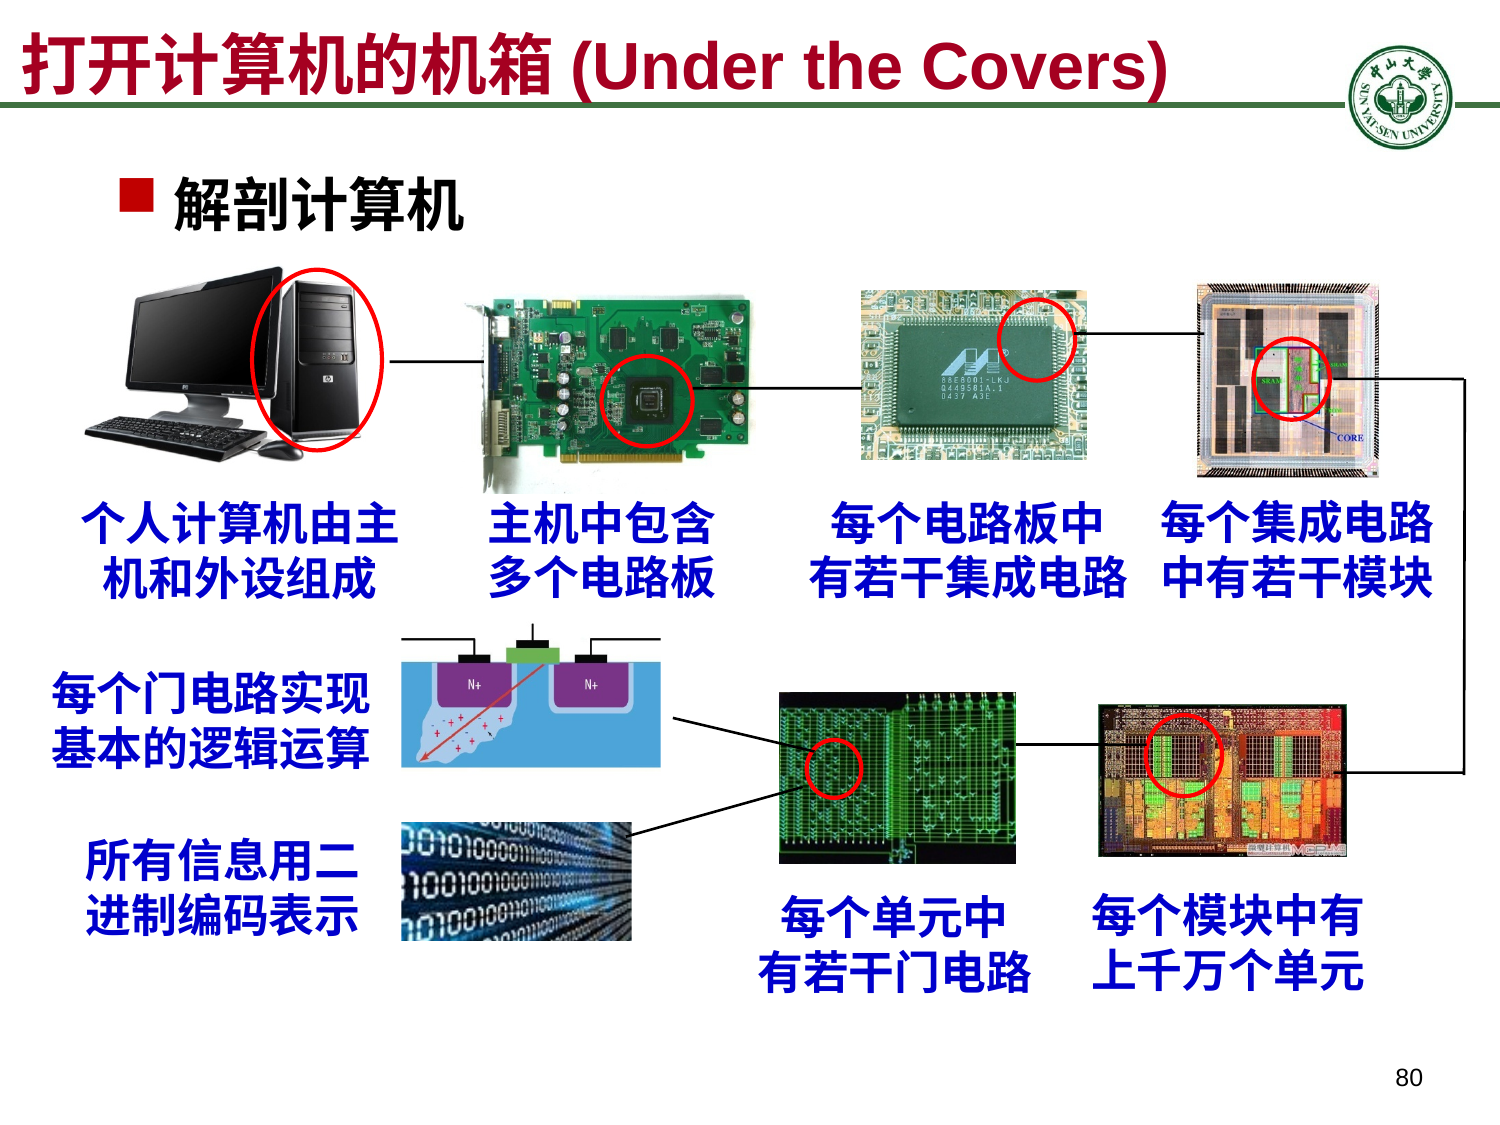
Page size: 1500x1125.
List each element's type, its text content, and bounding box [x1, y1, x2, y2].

picture [400, 621, 661, 776]
picture [1097, 704, 1347, 857]
text_box 解剖计算机 [100, 125, 510, 246]
picture [778, 692, 1016, 865]
text_box 所有信息用二进制编码表示 [48, 824, 398, 949]
picture [1192, 278, 1384, 480]
text_box [371, 309, 382, 411]
text_box 每个模块中有上千万个单元 [1071, 879, 1386, 1005]
text_box 个人计算机由主机和外设组成 [64, 487, 416, 613]
text_box 每个单元中 有若干门电路 [737, 881, 1052, 1007]
title 打开计算机的机箱(Under the Covers) [5, 15, 1198, 117]
picture [401, 822, 632, 941]
text_box 每个电路板中 有若干集成电路 [790, 486, 1146, 612]
text_box 主机中包含多个电路板 [462, 501, 741, 612]
picture [460, 290, 756, 494]
picture [81, 260, 366, 470]
picture [1345, 42, 1455, 152]
picture [861, 290, 1087, 460]
text_box 每个门电路实现基本的逻辑运算 [19, 657, 397, 782]
text_box 每个集成电路 中有若干模块 [1146, 485, 1449, 611]
